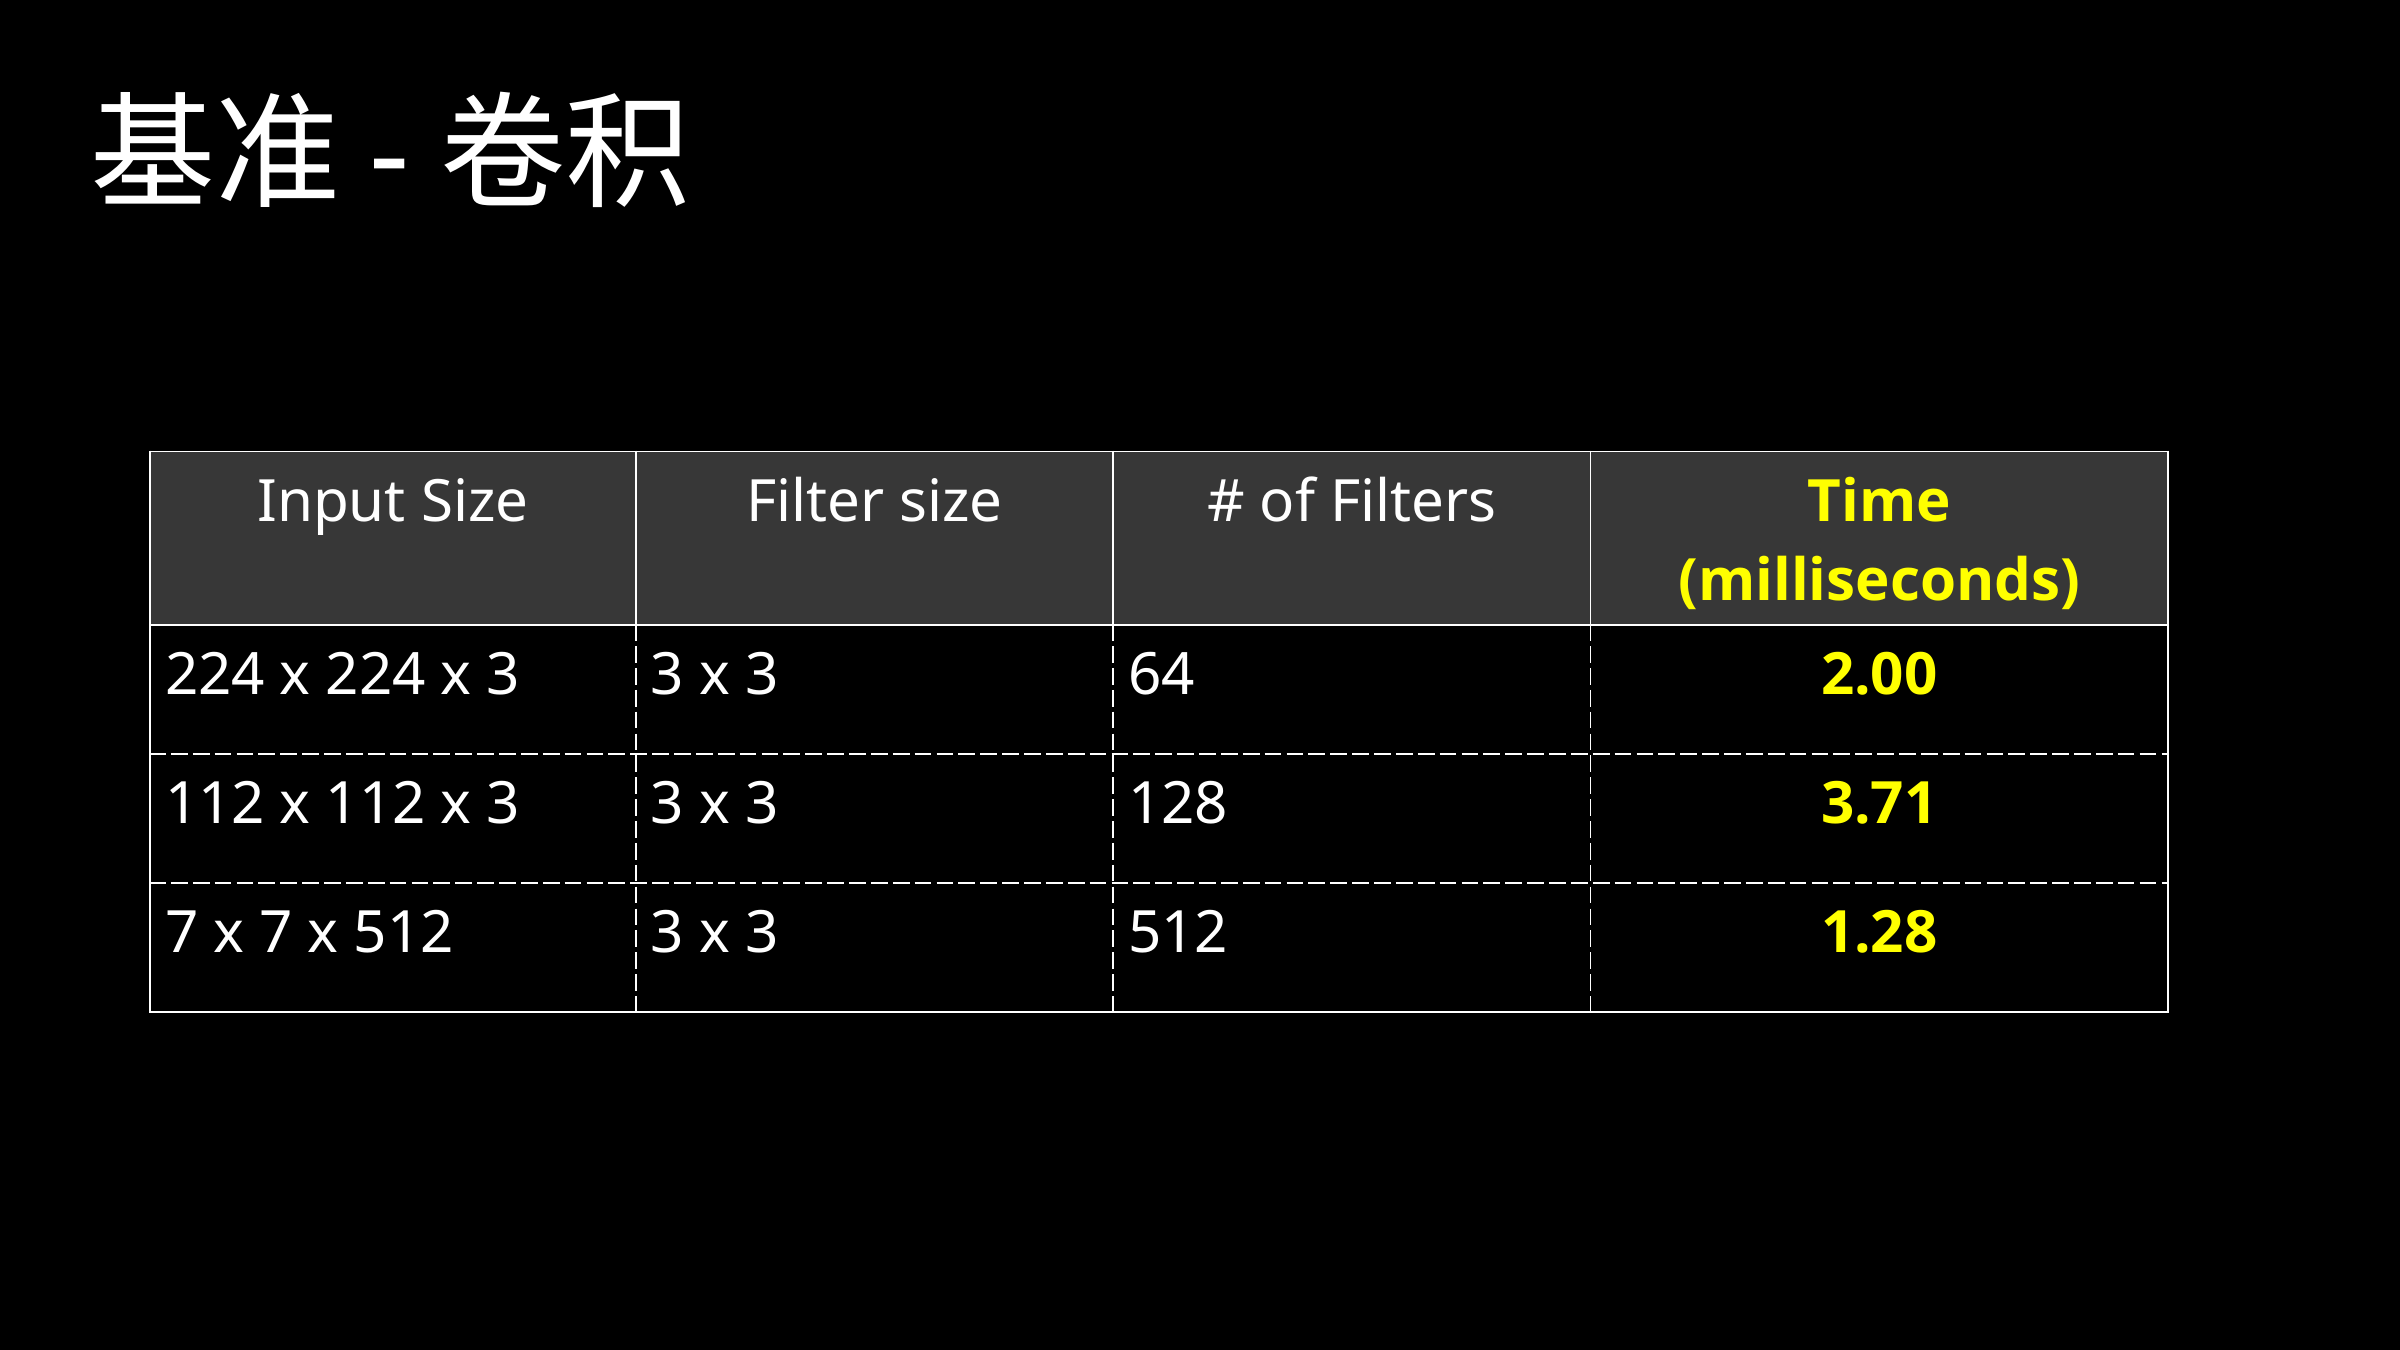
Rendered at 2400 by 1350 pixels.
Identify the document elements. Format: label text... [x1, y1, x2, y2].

table_cell 64 [1113, 626, 1590, 754]
table_cell 1.28 [1590, 883, 2167, 1011]
table_header Filter size [637, 452, 1112, 624]
table_cell 224 x 224 x 3 [151, 626, 636, 754]
table_header Time (milliseconds) [1591, 452, 2167, 624]
title 基准-卷积 [75, 75, 2325, 255]
table_cell 2.00 [1590, 626, 2167, 754]
table_cell 3 x 3 [636, 754, 1113, 883]
table_cell 3.71 [1590, 754, 2167, 883]
table_cell 3 x 3 [636, 883, 1113, 1011]
table_cell 512 [1113, 883, 1590, 1011]
table_header Input Size [151, 452, 635, 624]
table_cell 112 x 112 x 3 [151, 754, 636, 883]
table_cell 128 [1113, 754, 1590, 883]
table_header # of Filters [1114, 452, 1590, 624]
table_cell 7 x 7 x 512 [151, 883, 636, 1011]
table_cell 3 x 3 [636, 626, 1113, 754]
